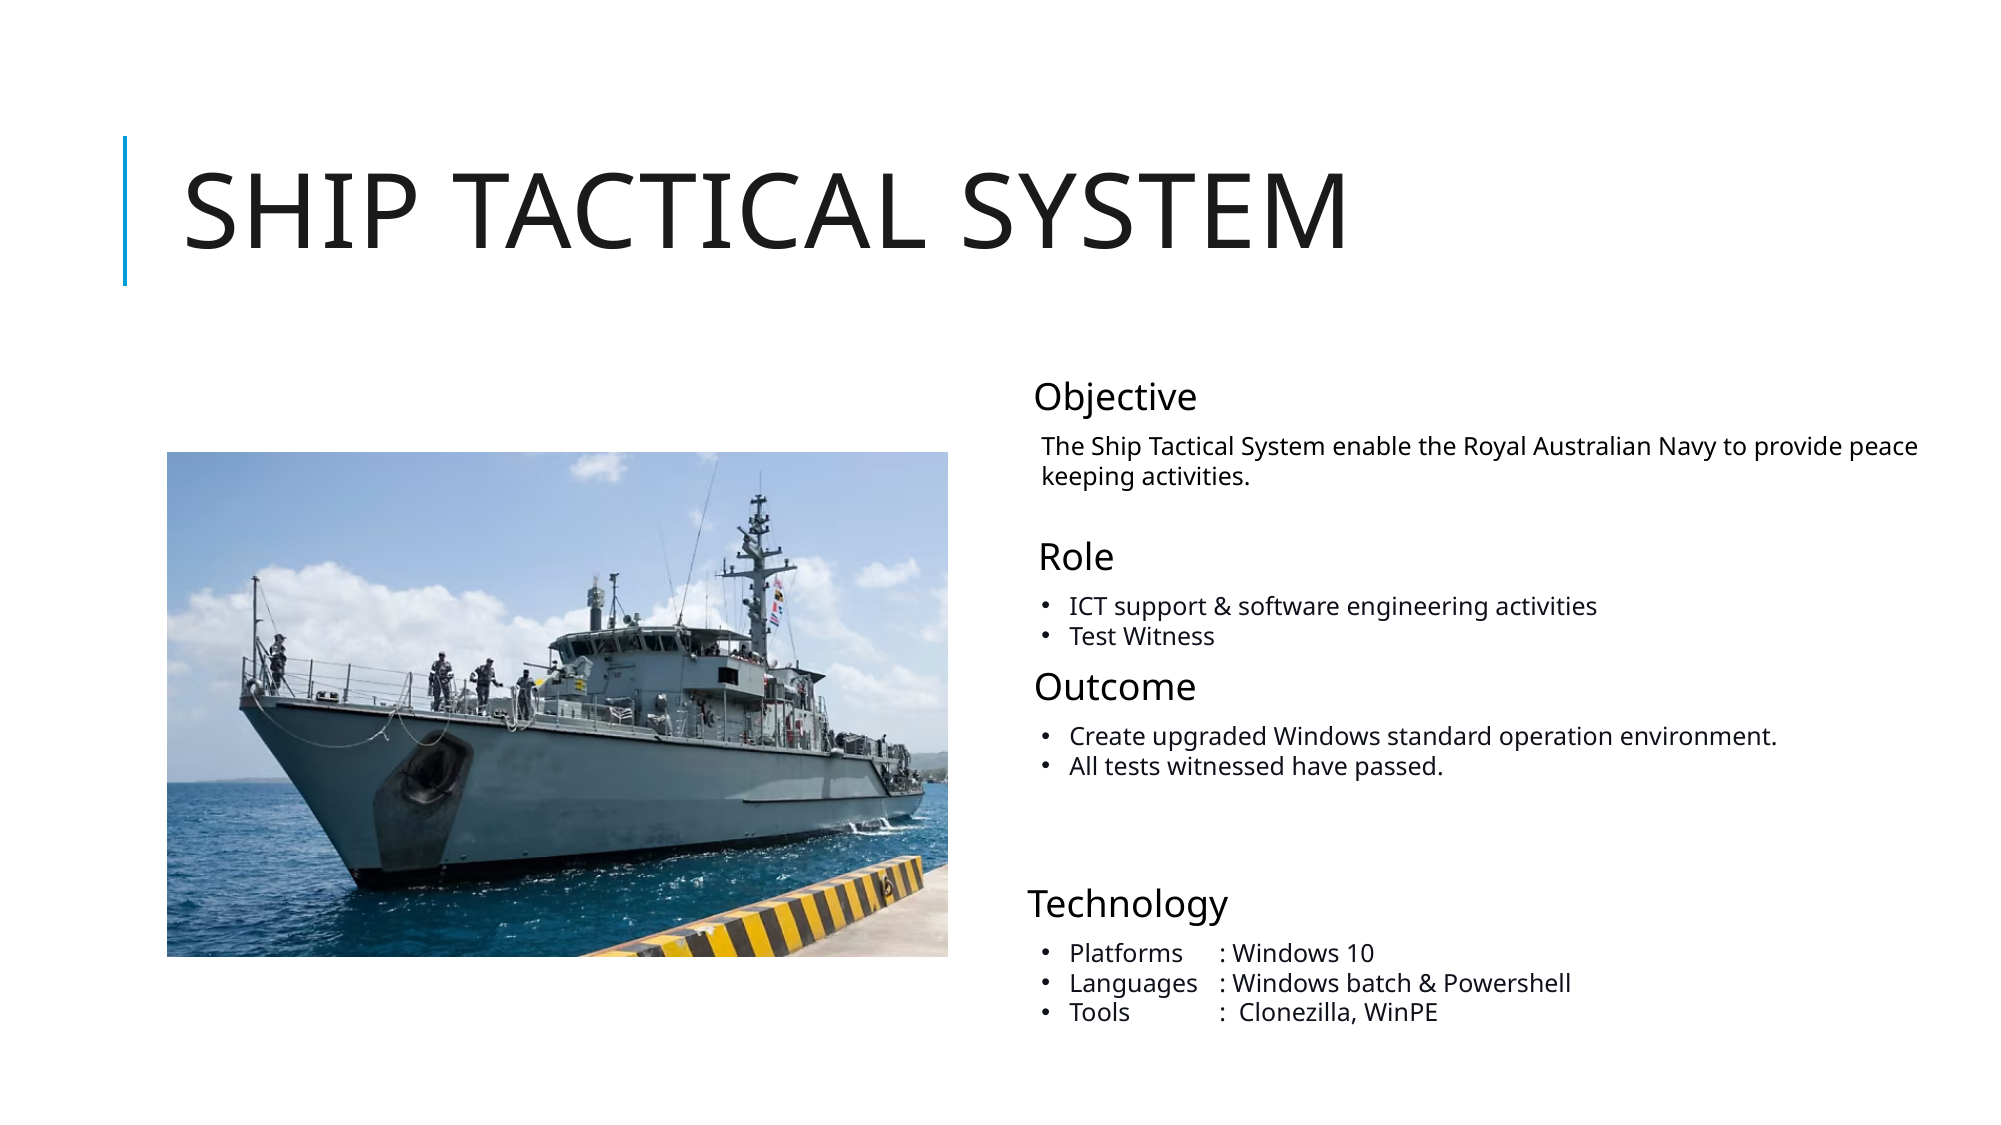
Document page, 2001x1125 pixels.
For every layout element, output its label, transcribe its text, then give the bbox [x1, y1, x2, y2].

text_box Role [1023, 525, 1130, 586]
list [167, 452, 949, 958]
text_box Create upgraded Windows standard operation environment. All tests witnessed have passed. [1026, 713, 1959, 788]
text_box Outcome [1019, 655, 1212, 716]
text_box Objective [1018, 365, 1213, 426]
title Ship Tactical System [168, 96, 1763, 342]
text_box ICT support & software engineering activities Test Witness [1026, 583, 1959, 658]
text_box Platforms : Windows 10 Languages : Windows batch & Powershell Tools : Clonezilla, WinPE [1026, 929, 1959, 1035]
text_box The Ship Tactical System enable the Royal Australian Navy to provide peace keeping activities. [1026, 422, 1959, 498]
text_box Technology [1012, 872, 1244, 932]
